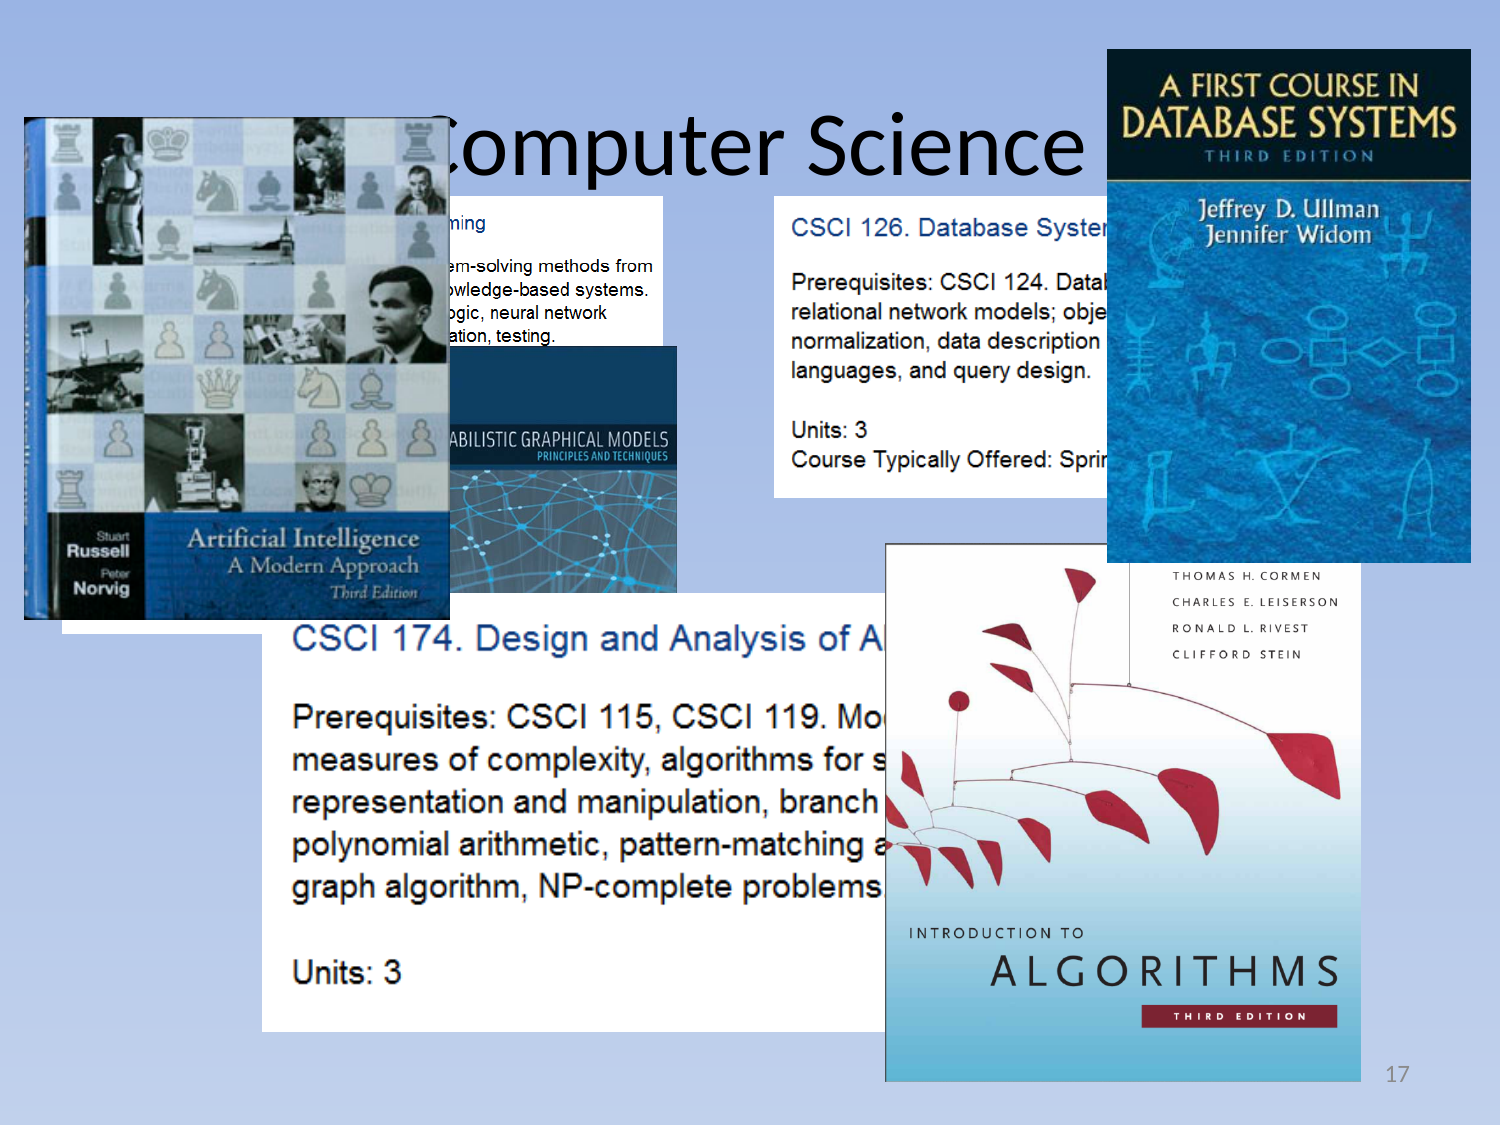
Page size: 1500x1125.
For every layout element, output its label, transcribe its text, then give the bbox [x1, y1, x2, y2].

title Computer Science [75, 45, 1425, 233]
picture [24, 49, 1472, 1082]
slide_number 17 [1074, 1042, 1425, 1103]
